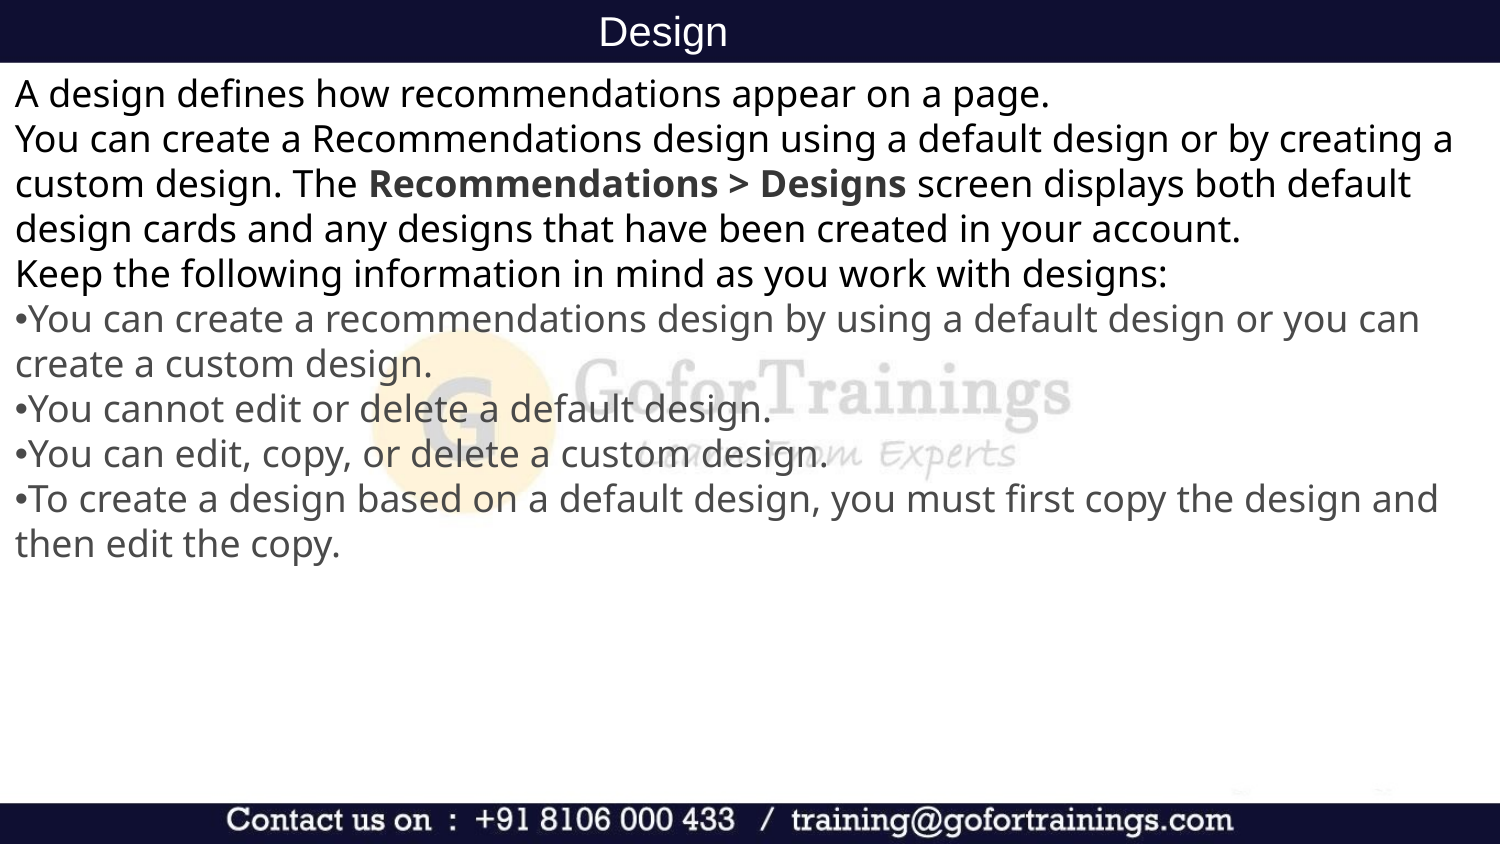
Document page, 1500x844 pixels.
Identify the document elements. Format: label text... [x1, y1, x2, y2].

picture [0, 63, 1500, 844]
text_box Design [583, 0, 1500, 63]
picture [0, 0, 583, 63]
text_box A design defines how recommendations appear on a page. You can create a Recommendations design using a default design or by creating a custom design. The Recommendations > Designs screen displays both default design cards and any designs that have been created in your account. Keep the following information in mind as you work with designs: You can create a recommendations design by using a default design or you can create a custom design. You cannot edit or delete a default design. You can edit, copy, or delete a custom design. To create a design based on a default design, you must first copy the design and then edit the copy. [0, 63, 1487, 663]
